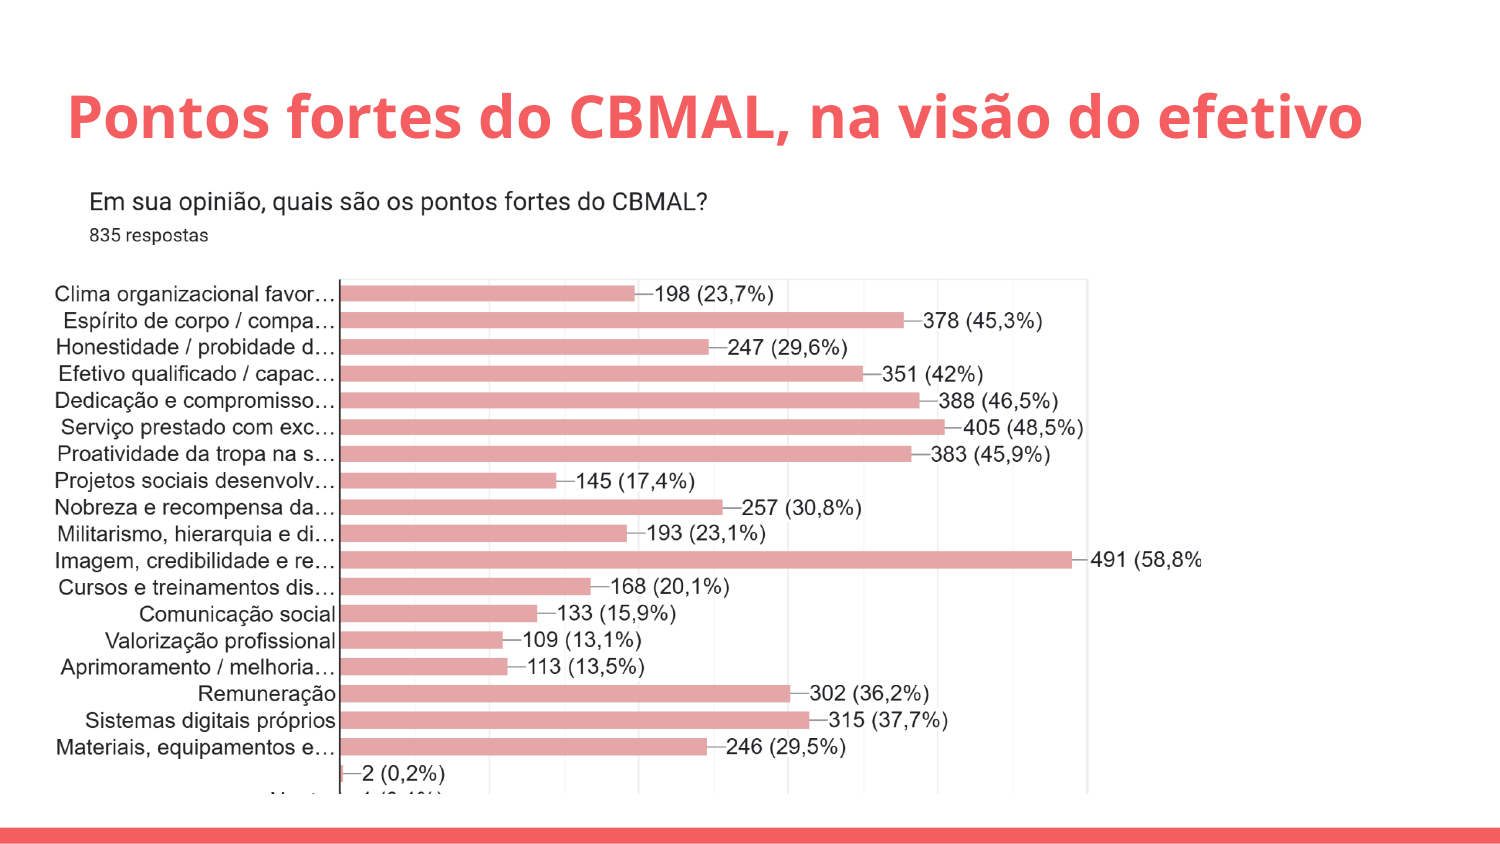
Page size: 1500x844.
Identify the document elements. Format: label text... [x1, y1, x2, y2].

picture [50, 184, 1202, 794]
title Pontos fortes do CBMAL, na visão do efetivo [51, 64, 1449, 167]
